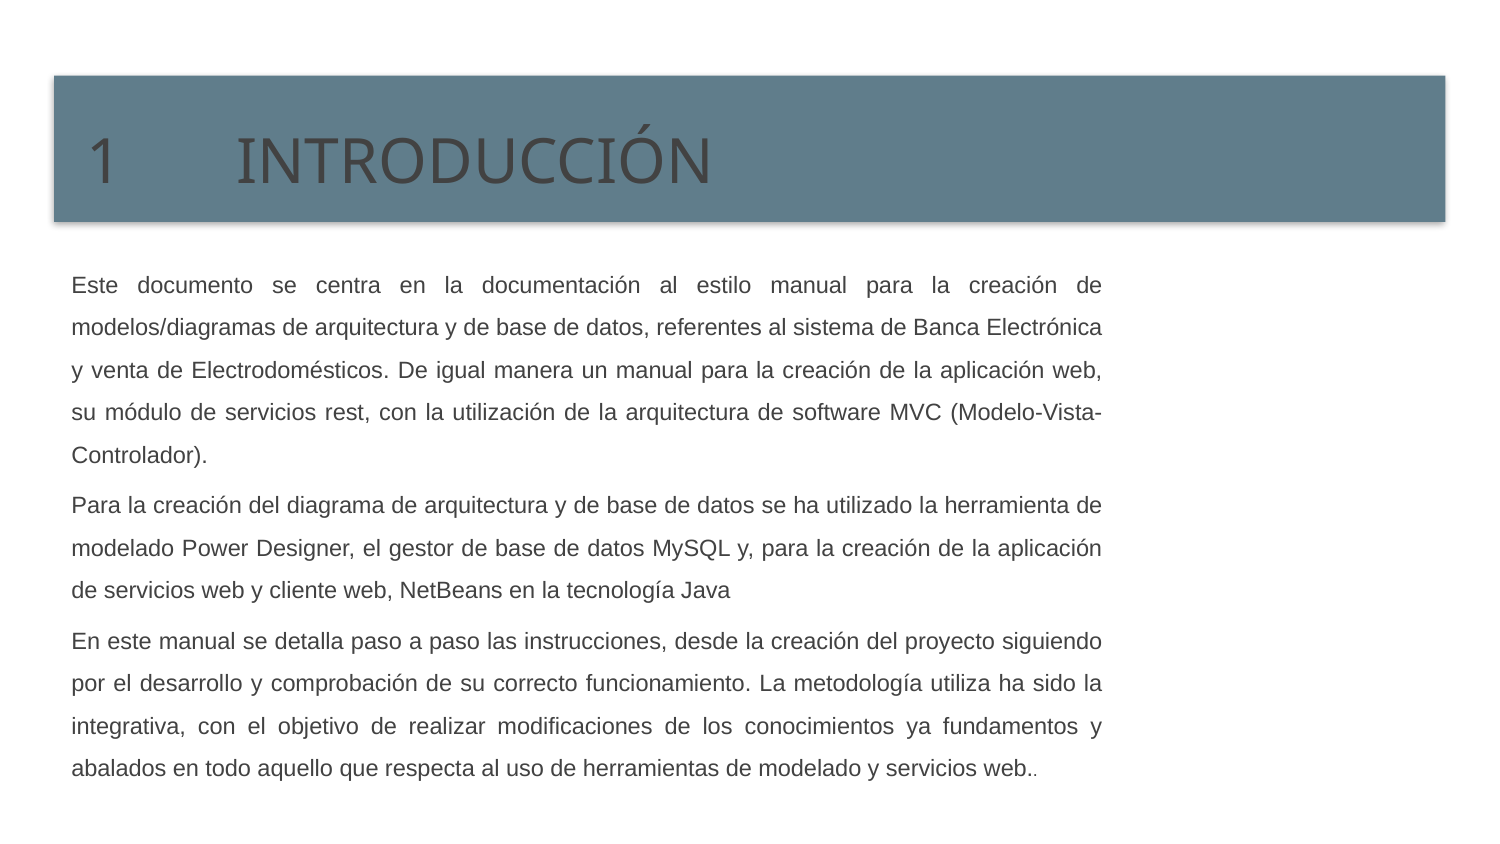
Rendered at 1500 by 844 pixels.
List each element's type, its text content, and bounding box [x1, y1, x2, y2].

list Este documento se centra en la documentación al estilo manual para la creación de modelos/diagramas de arquitectura y de base de datos, referentes al sistema de Banca Electrónica y venta de Electrodomésticos. De igual manera un manual para la creación de la aplicación web, su módulo de servicios rest, con la utilización de la arquitectura de software MVC (Modelo-Vista-Controlador). Para la creación del diagrama de arquitectura y de base de datos se ha utilizado la herramienta de modelado Power Designer, el gestor de base de datos MySQL y, para la creación de la aplicación de servicios web y cliente web, NetBeans en la tecnología Java En este manual se detalla paso a paso las instrucciones, desde la creación del proyecto siguiendo por el desarrollo y comprobación de su correcto funcionamiento. La metodología utiliza ha sido la integrativa, con el objetivo de realizar modificaciones de los conocimientos ya fundamentos y abalados en todo aquello que respecta al uso de herramientas de modelado y servicios web.. [56, 240, 1118, 844]
title 1 INTRODUCCIÓN [71, 86, 1429, 212]
